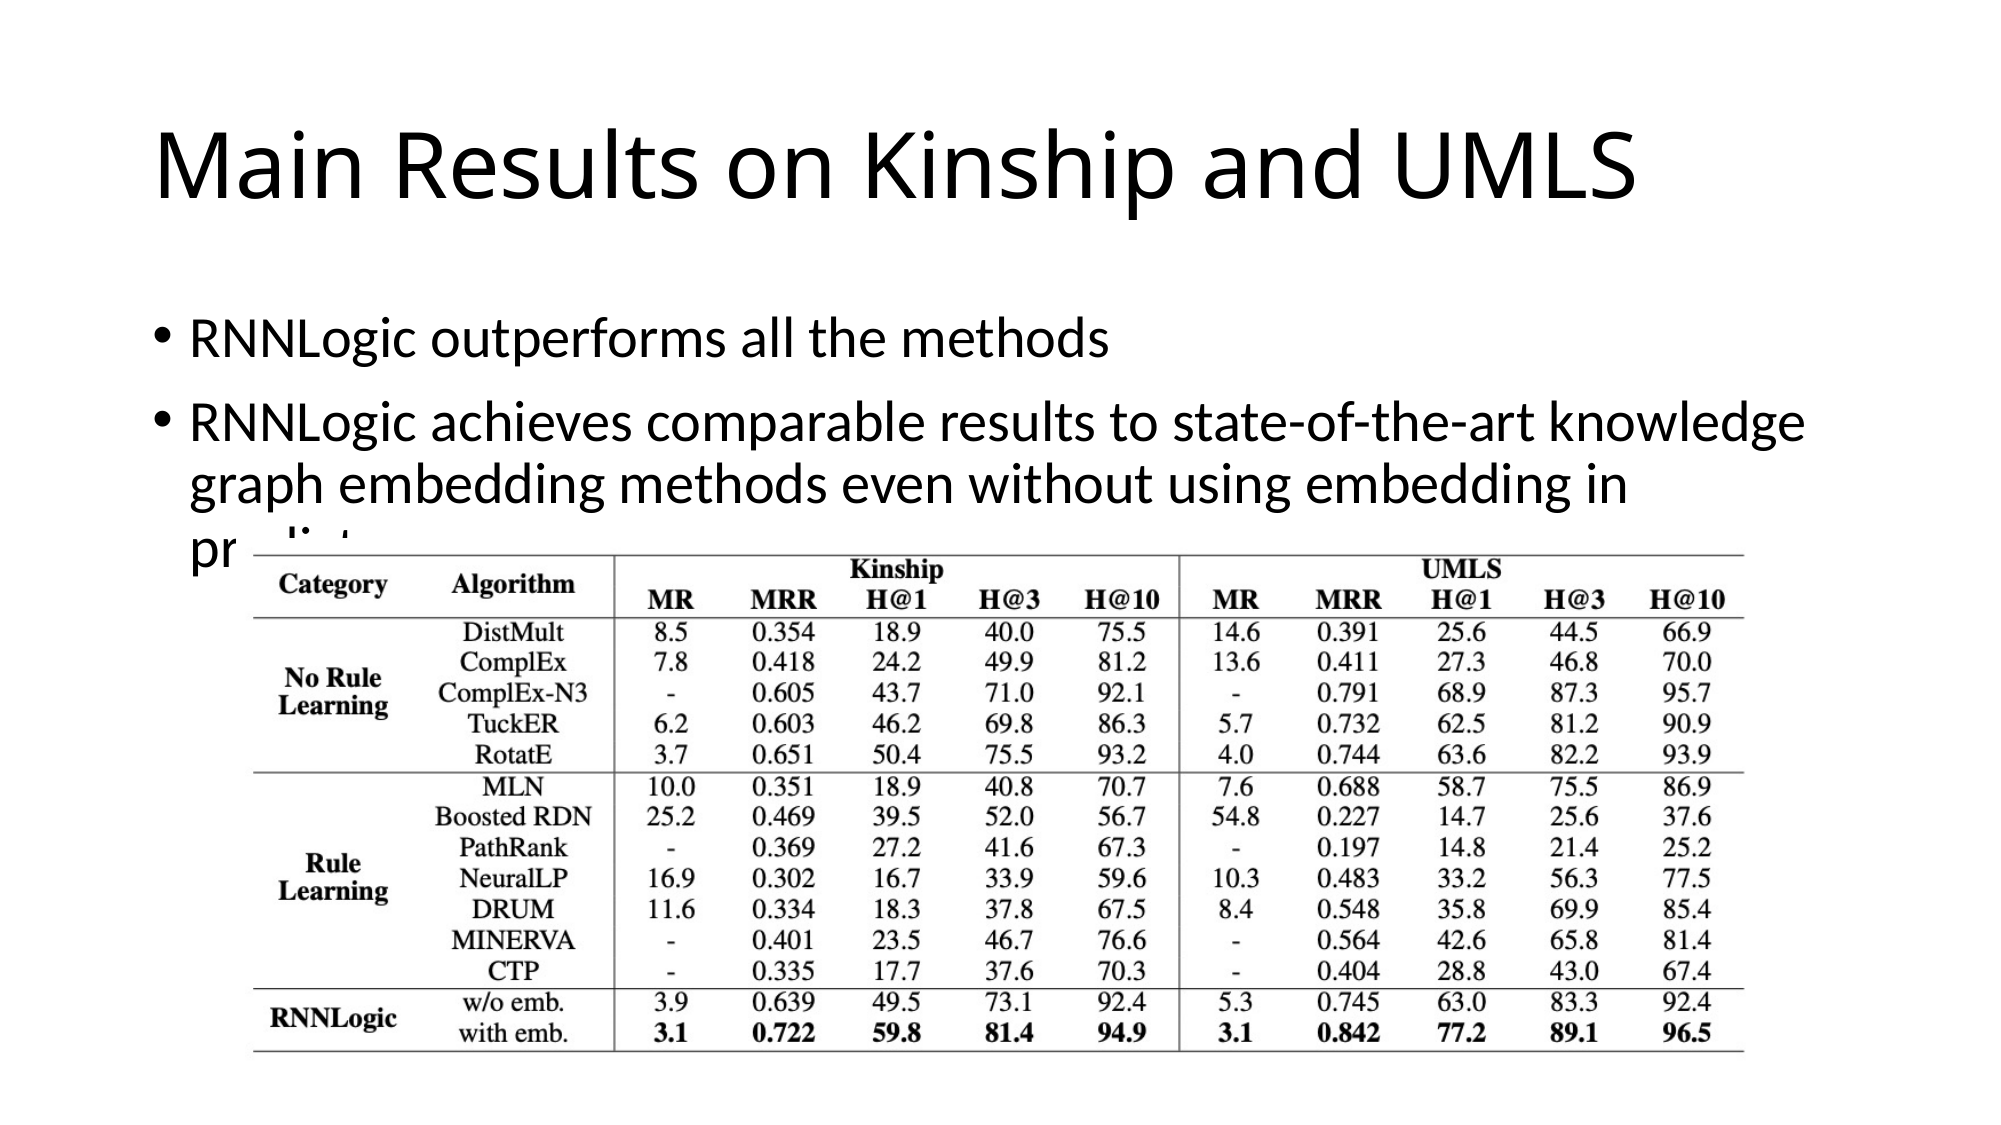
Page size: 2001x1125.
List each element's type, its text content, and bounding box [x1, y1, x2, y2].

title Main Results on Kinship and UMLS [137, 59, 1863, 278]
picture [236, 538, 1764, 1066]
list RNNLogic outperforms all the methods RNNLogic achieves comparable results to state-of-the-art knowledge graph embedding methods even without using embedding in predictors [137, 299, 1863, 1014]
